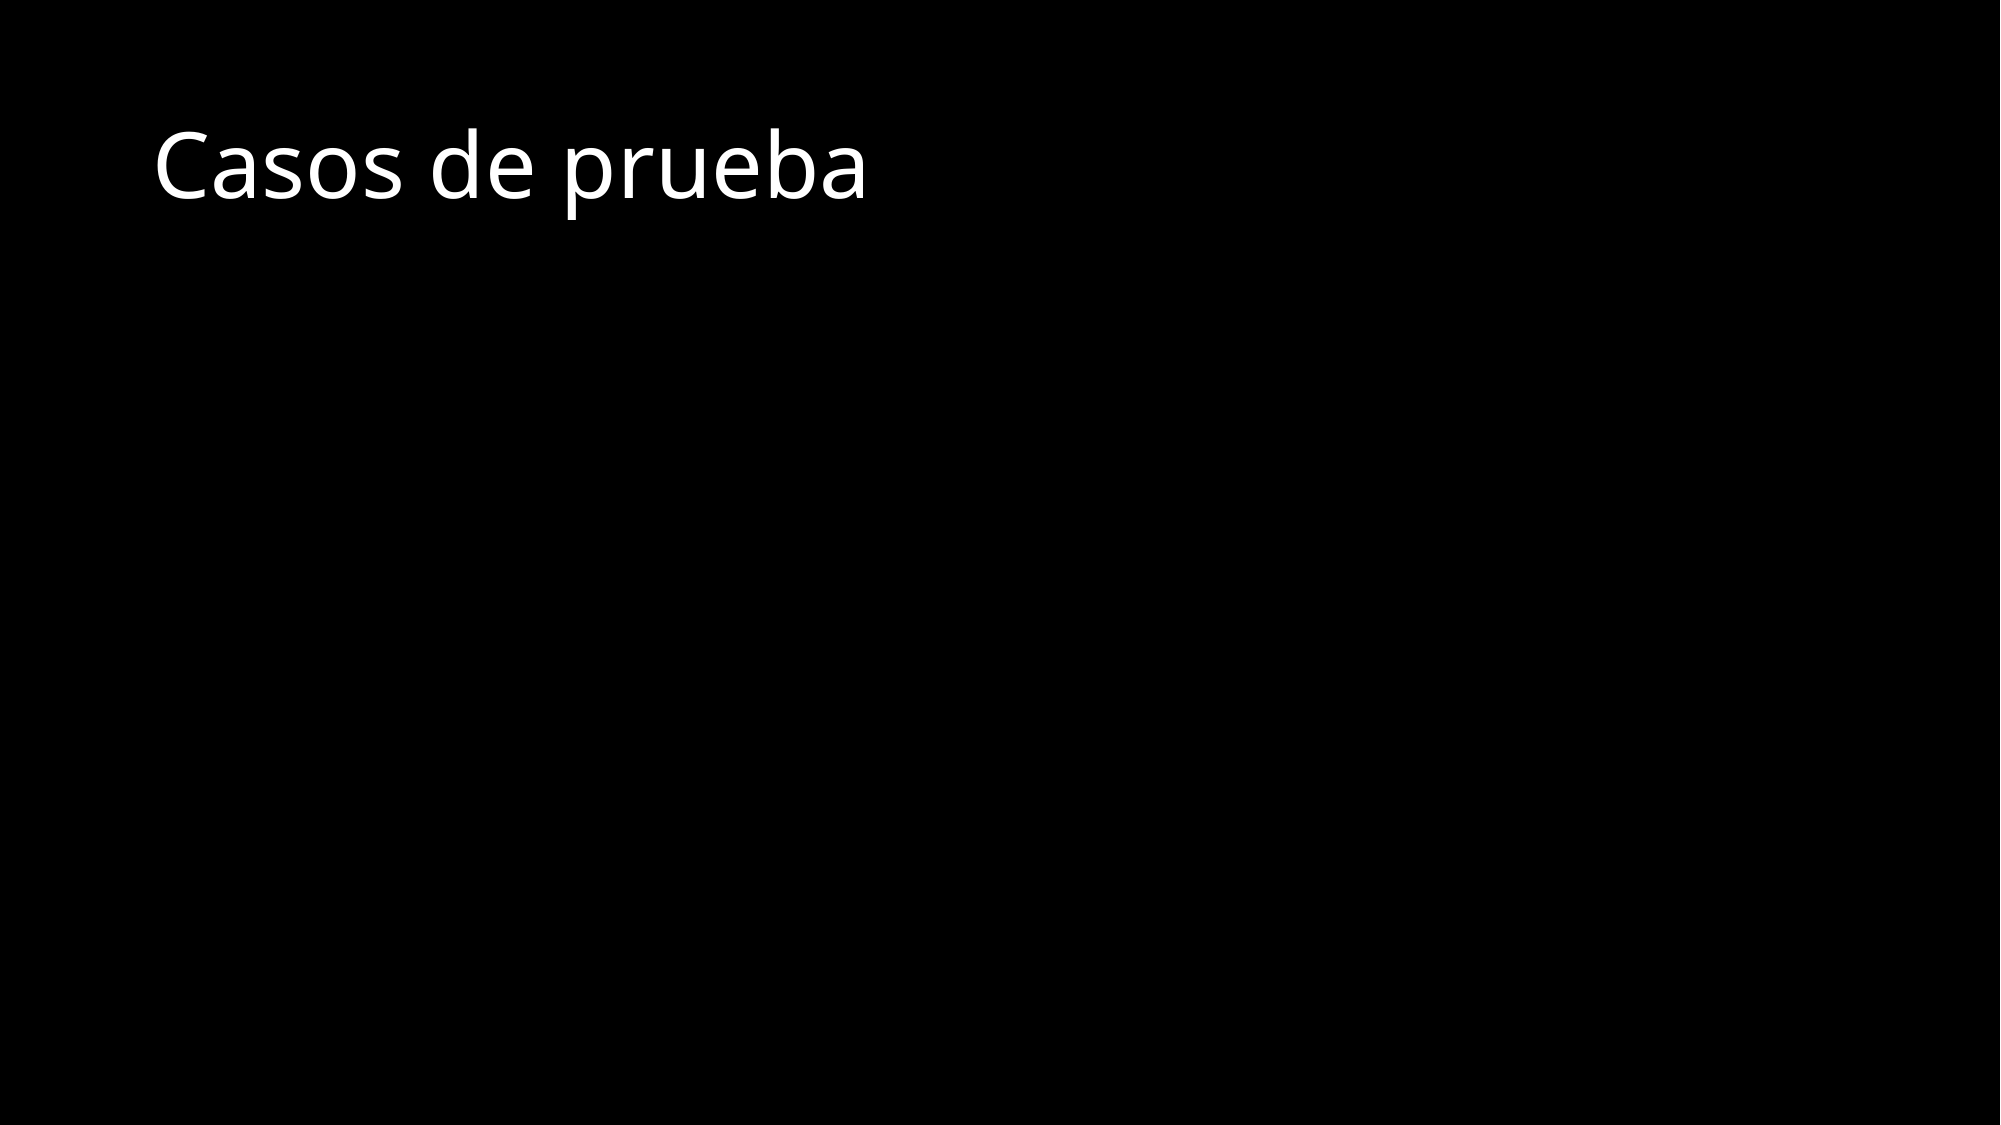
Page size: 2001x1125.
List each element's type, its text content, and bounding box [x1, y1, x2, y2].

title Casos de prueba [137, 59, 1863, 278]
